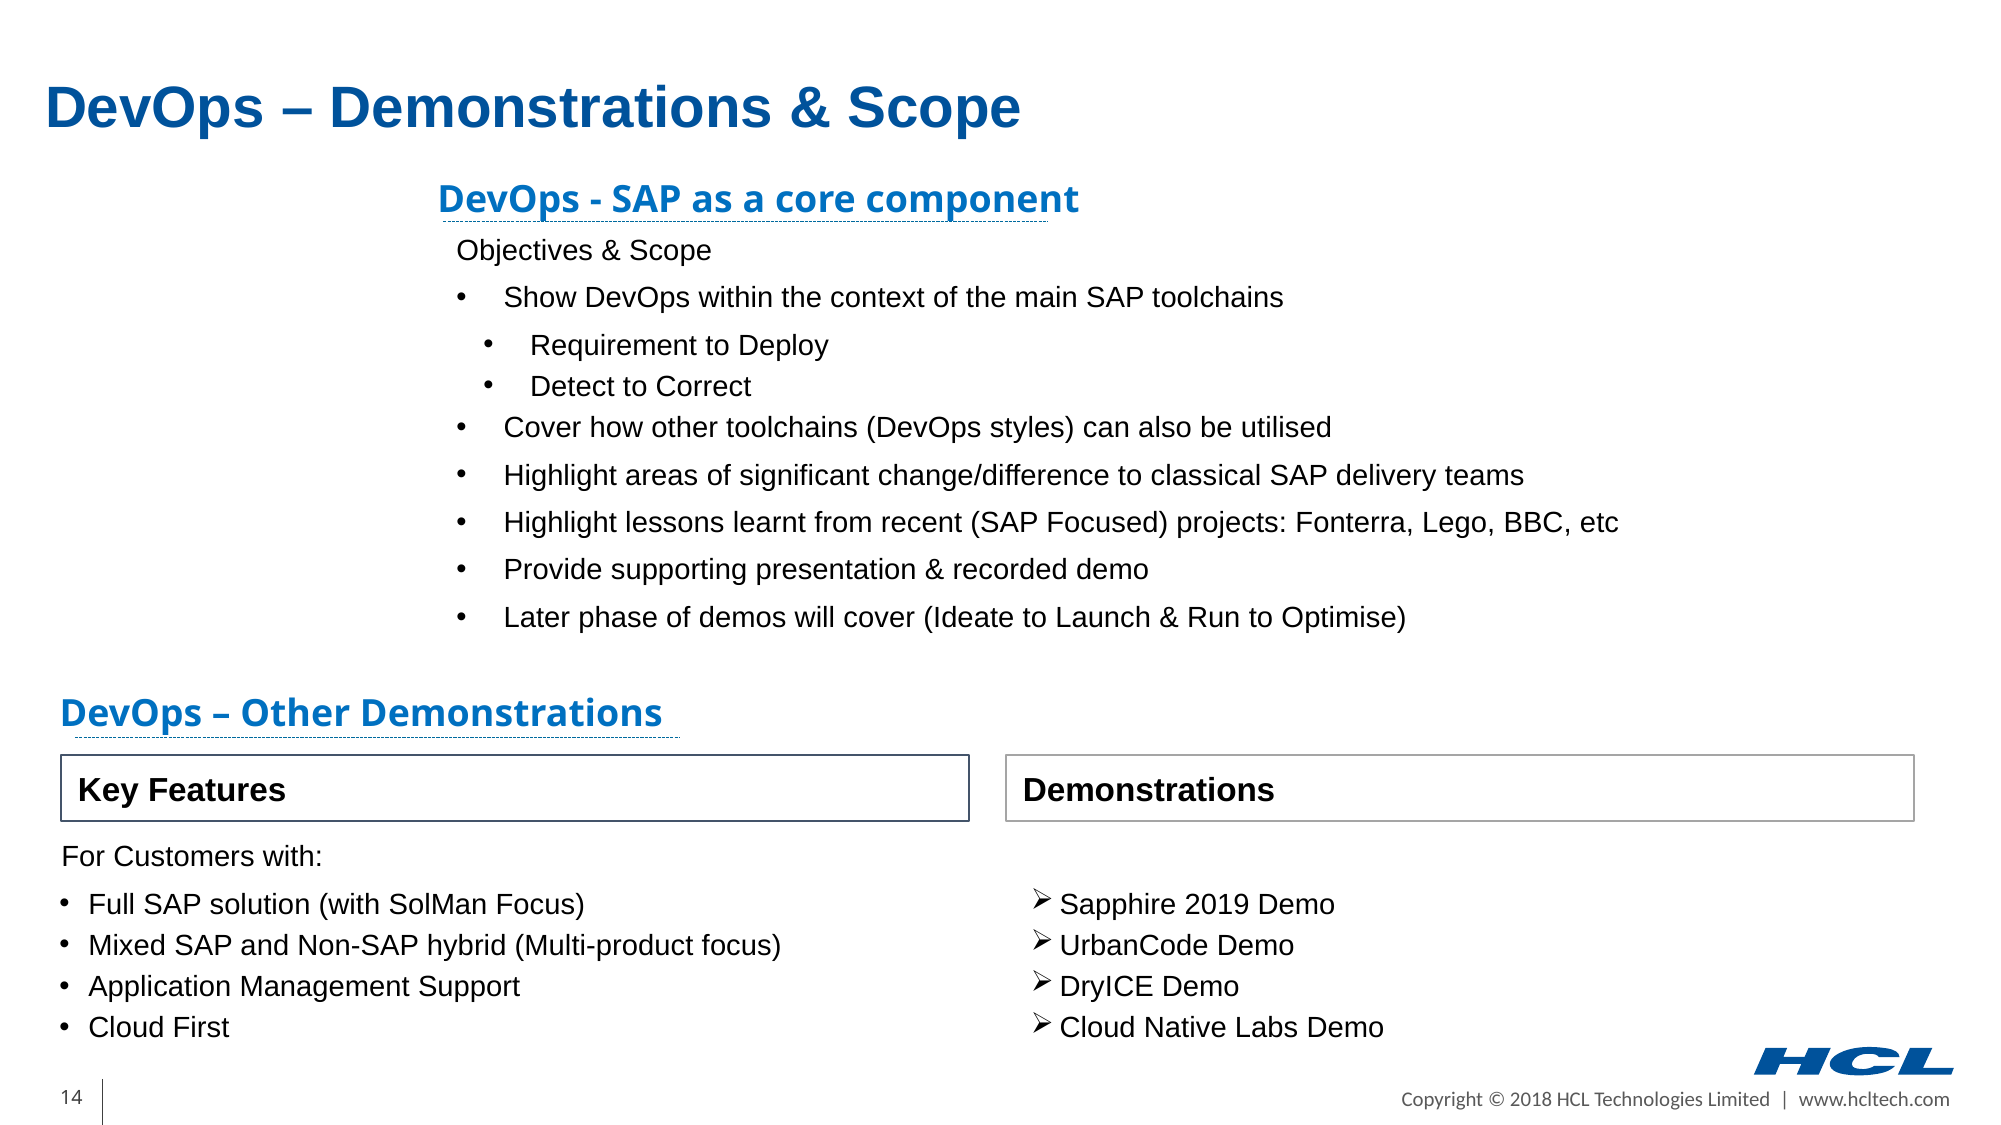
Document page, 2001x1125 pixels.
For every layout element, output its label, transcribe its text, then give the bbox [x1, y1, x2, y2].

text_box Key Features [61, 754, 970, 821]
text_box DevOps - SAP as a core component [437, 174, 1081, 220]
title DevOps – Demonstrations & Scope [30, 35, 1948, 148]
text_box For Customers with: Full SAP solution (with SolMan Focus) Mixed SAP and Non-SAP hybrid (Multi-product focus) Application Management Support Cloud First [59, 837, 968, 1044]
text_box DevOps – Other Demonstrations [59, 688, 664, 734]
text_box Demonstrations [1006, 754, 1915, 821]
text_box Sapphire 2019 Demo UrbanCode Demo DryICE Demo Cloud Native Labs Demo [1030, 837, 1939, 1085]
text_box Objectives & Scope Show DevOps within the context of the main SAP toolchains Requirement to Deploy Detect to Correct Cover how other toolchains (DevOps styles) can also be utilised Highlight areas of significant change/difference to classical SAP delivery teams Highlight lessons learnt from recent (SAP Focused) projects: Fonterra, Lego, BBC, etc Provide supporting presentation & recorded demo Later phase of demos will cover (Ideate to Launch & Run to Optimise) [454, 231, 1638, 634]
